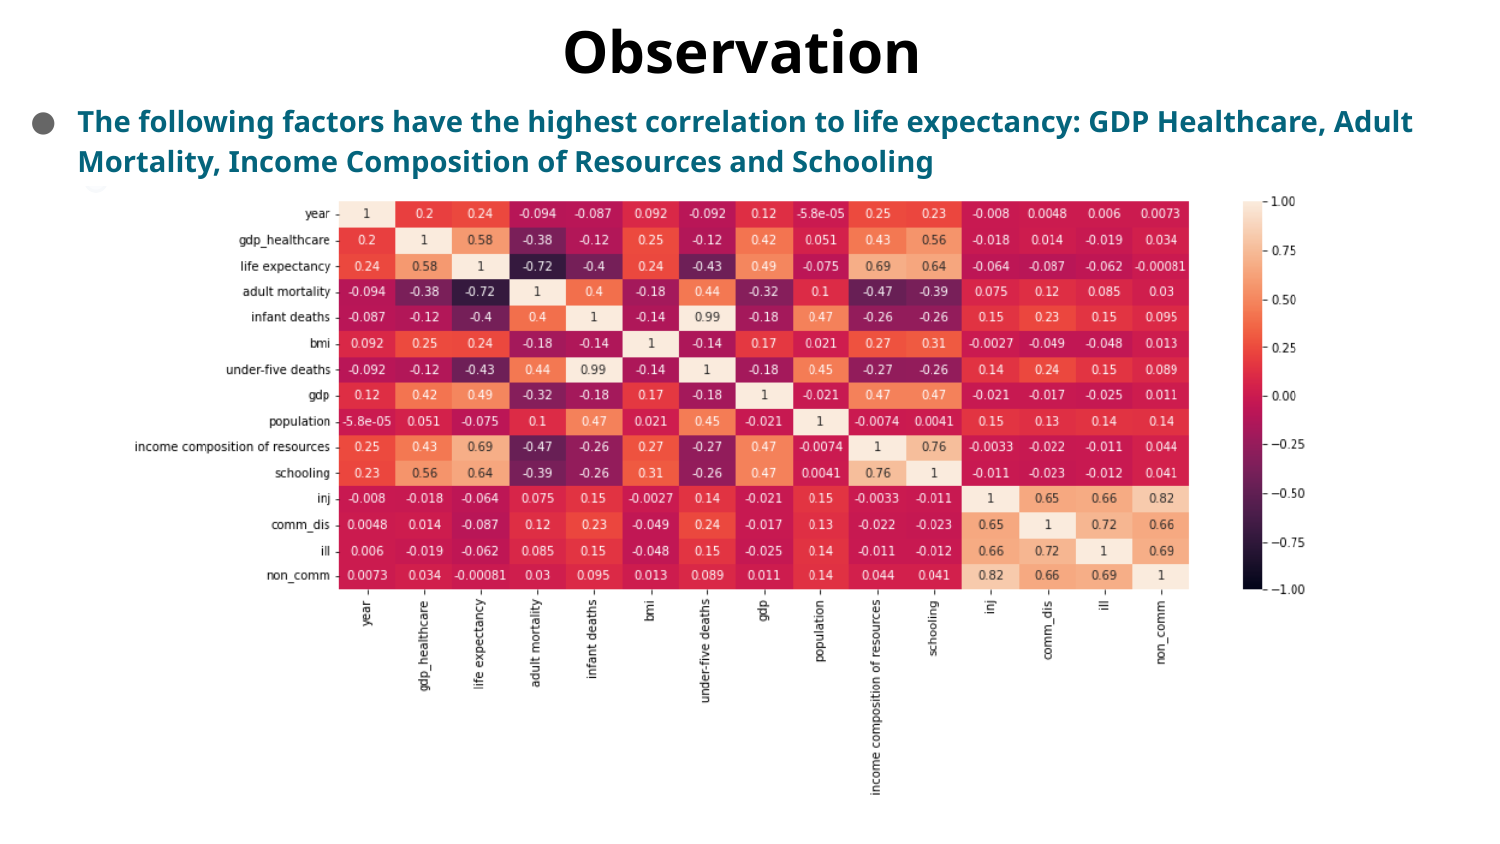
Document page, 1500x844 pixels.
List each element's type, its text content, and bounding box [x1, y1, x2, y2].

picture [85, 186, 1415, 814]
text_box The following factors have the highest correlation to life expectancy: GDP Healthcare, Adult Mortality, Income Composition of Resources and Schooling [15, 82, 1449, 731]
title Observation [51, 0, 1449, 82]
